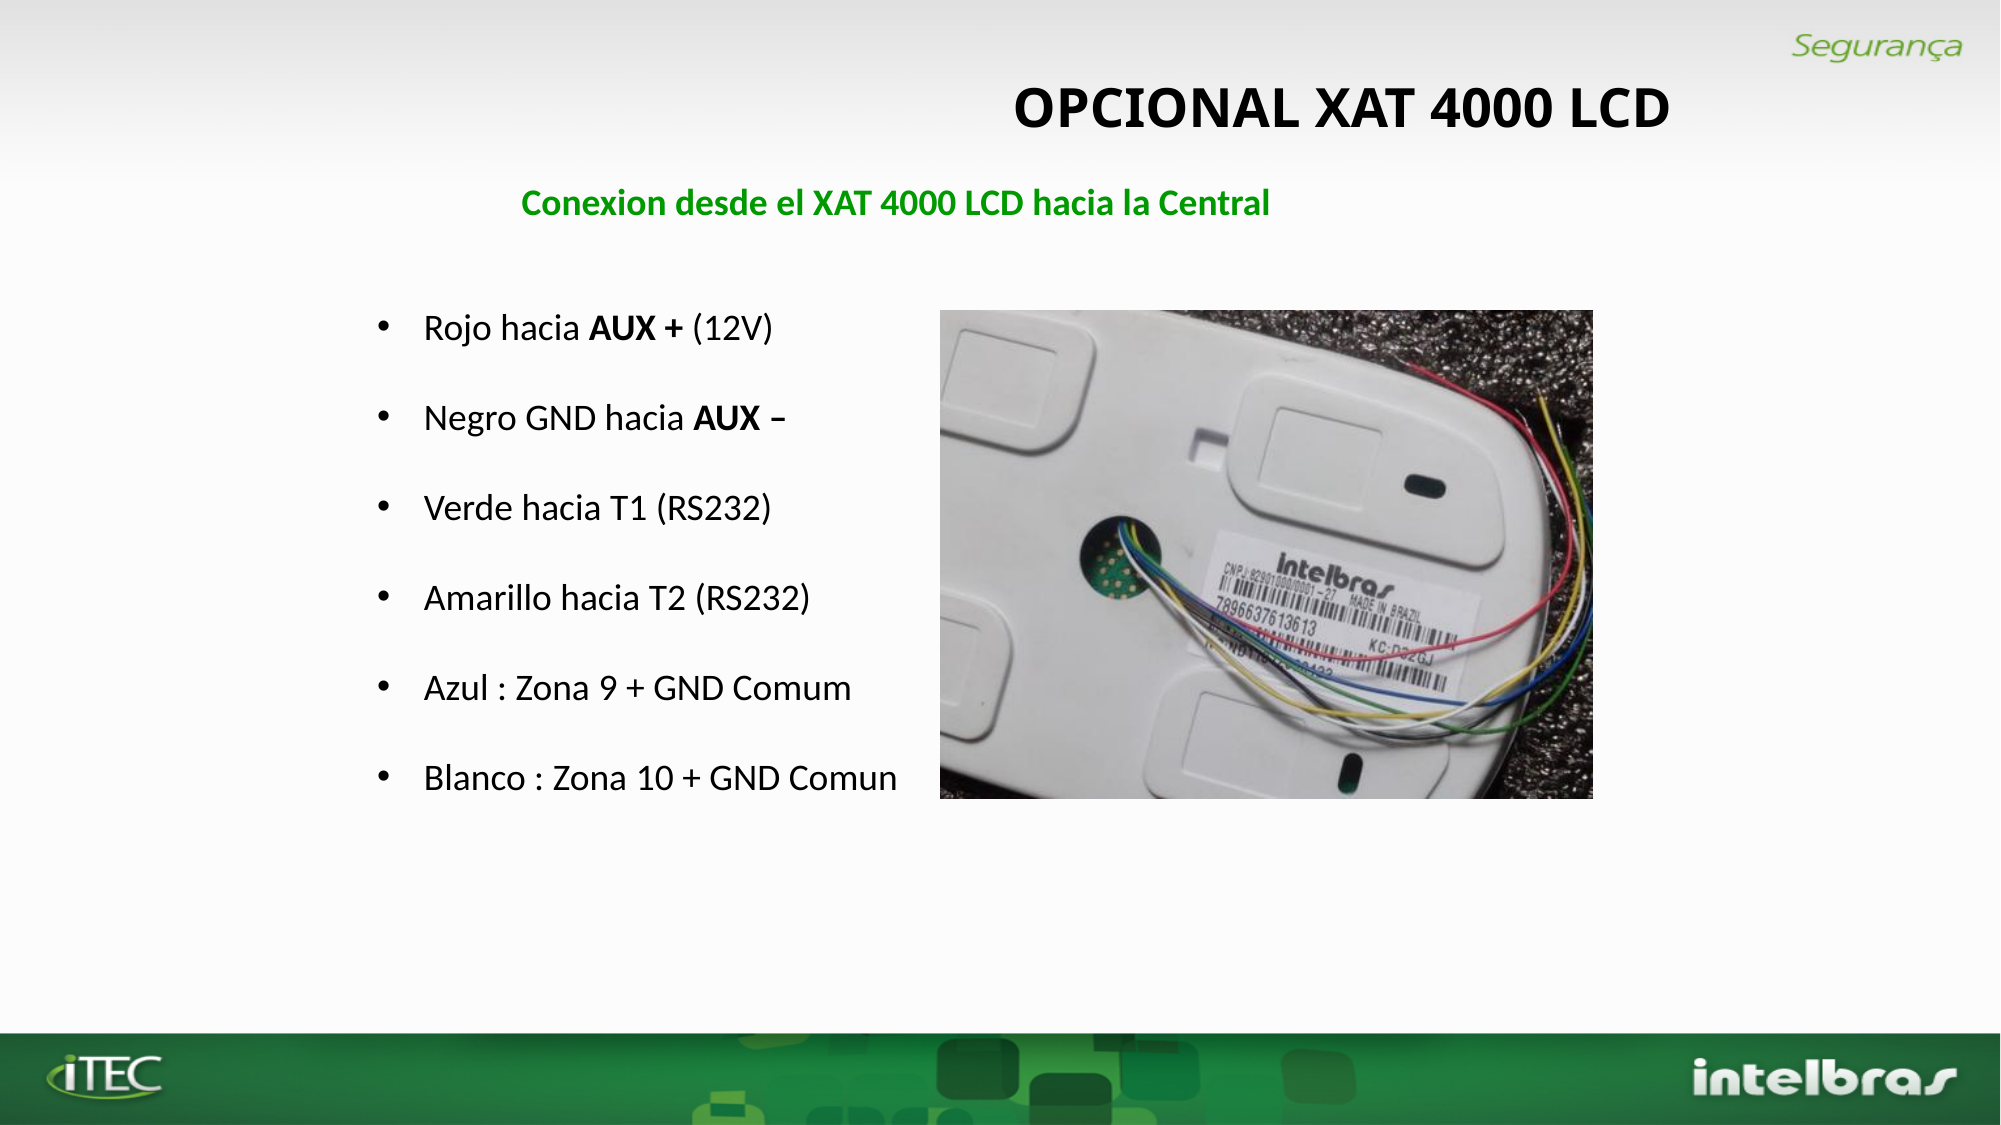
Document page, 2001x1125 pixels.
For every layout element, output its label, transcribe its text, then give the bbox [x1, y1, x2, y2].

text_box Conexion desde el XAT 4000 LCD hacia la Central [506, 171, 1287, 231]
text_box OPCIONAL XAT 4000 LCD [964, 66, 1721, 146]
picture [0, 0, 2001, 1125]
text_box Rojo hacia AUX + (12V) Negro GND hacia AUX – Verde hacia T1 (RS232) Amarillo hacia T2 (RS232) Azul : Zona 9 + GND Comum Blanco : Zona 10 + GND Comun [362, 295, 938, 806]
